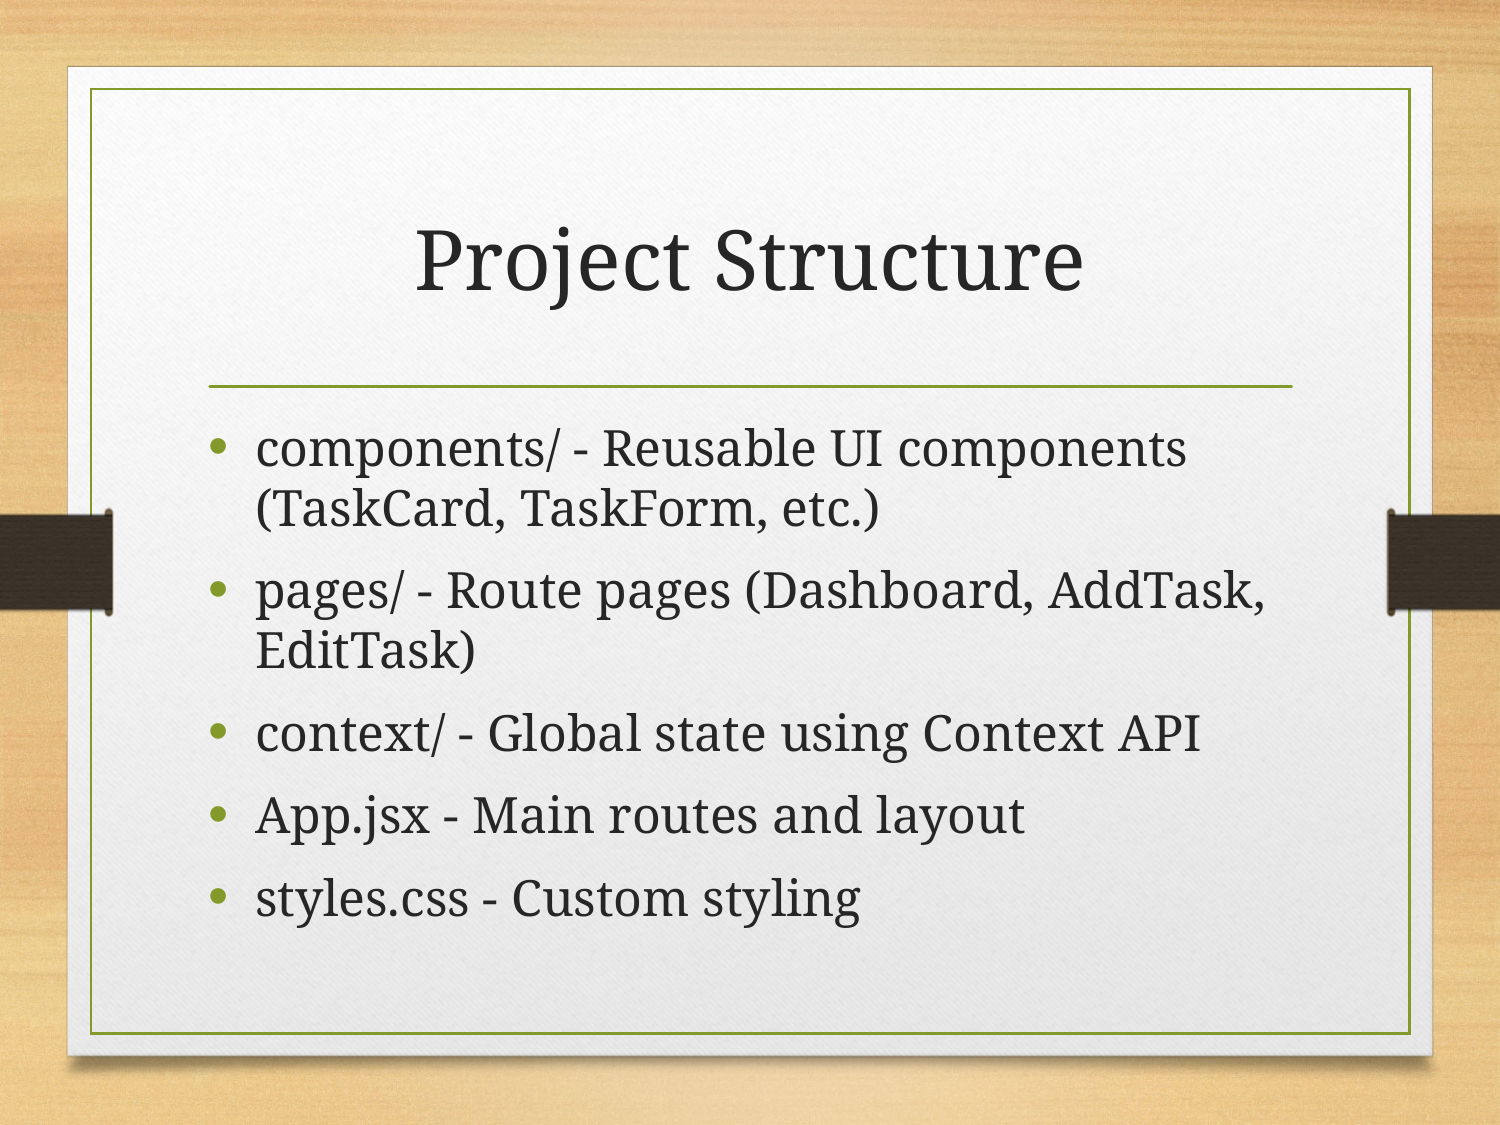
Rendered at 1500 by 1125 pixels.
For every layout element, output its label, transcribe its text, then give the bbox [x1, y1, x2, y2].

picture [0, 0, 1500, 1125]
title Project Structure [193, 150, 1309, 365]
list components/ - Reusable UI components (TaskCard, TaskForm, etc.) pages/ - Route pages (Dashboard, AddTask, EditTask) context/ - Global state using Context API App.jsx - Main routes and layout styles.css - Custom styling [193, 408, 1309, 974]
